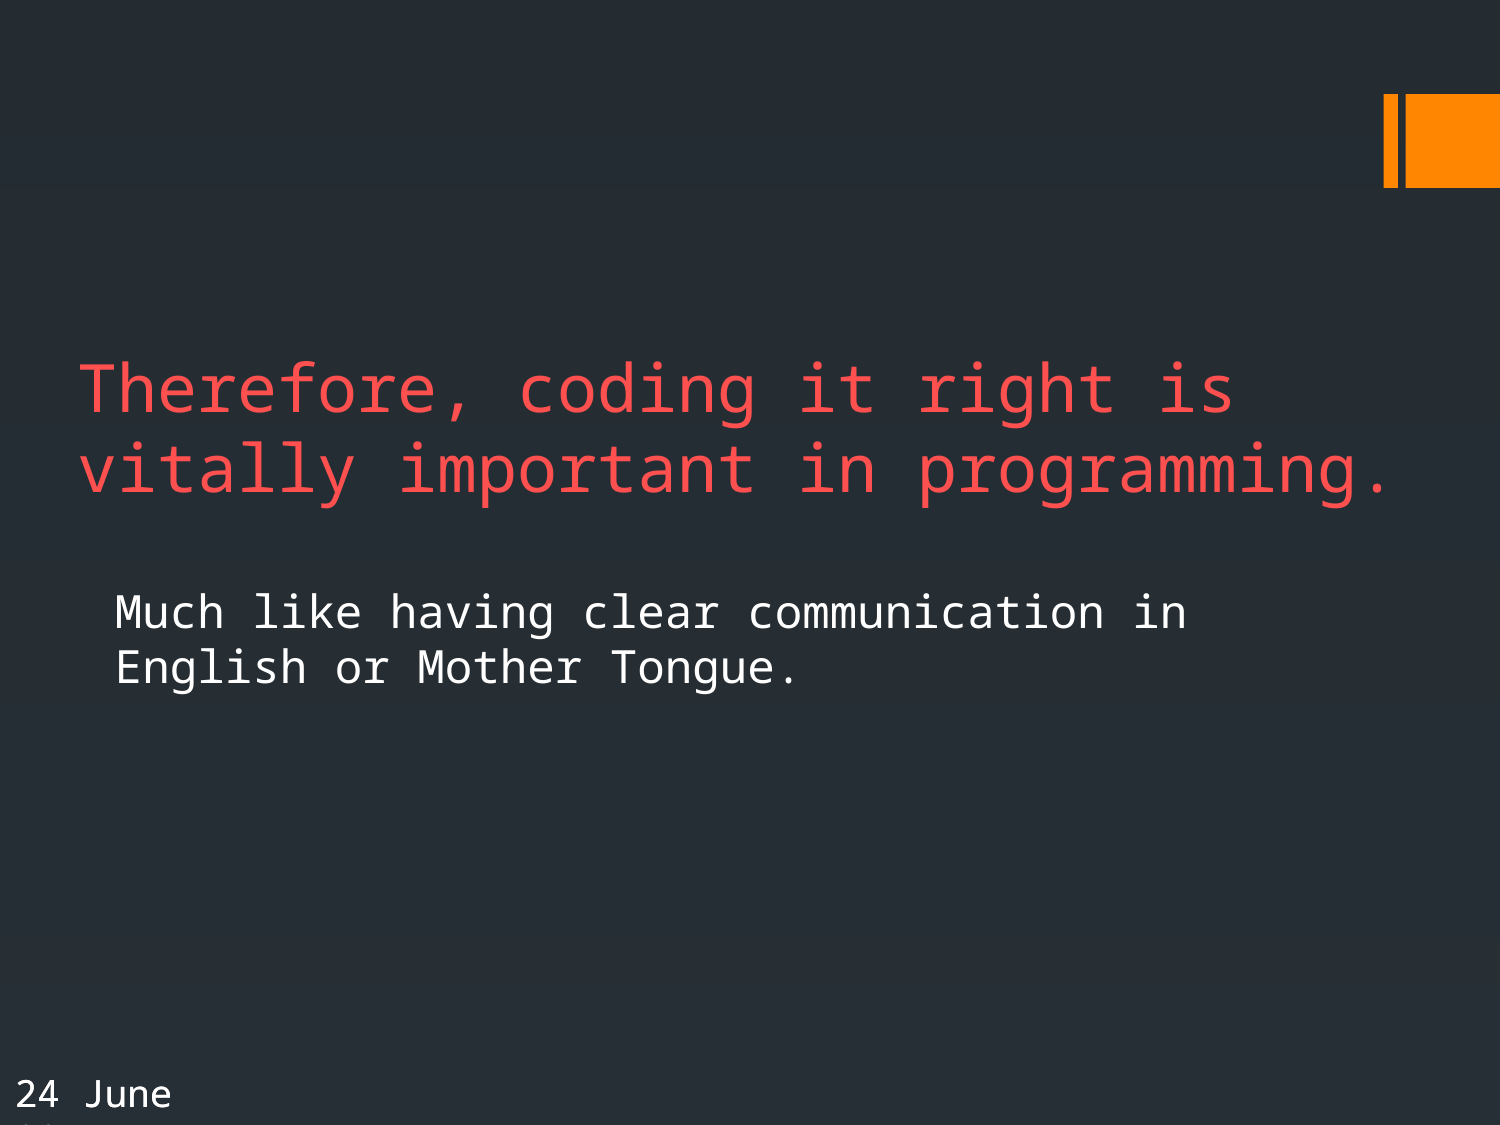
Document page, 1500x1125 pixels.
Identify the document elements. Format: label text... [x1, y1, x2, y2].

title Therefore, coding it right is vitally important in programming. [62, 87, 1440, 514]
subtitle Much like having clear communication in English or Mother Tongue. [99, 575, 1300, 763]
